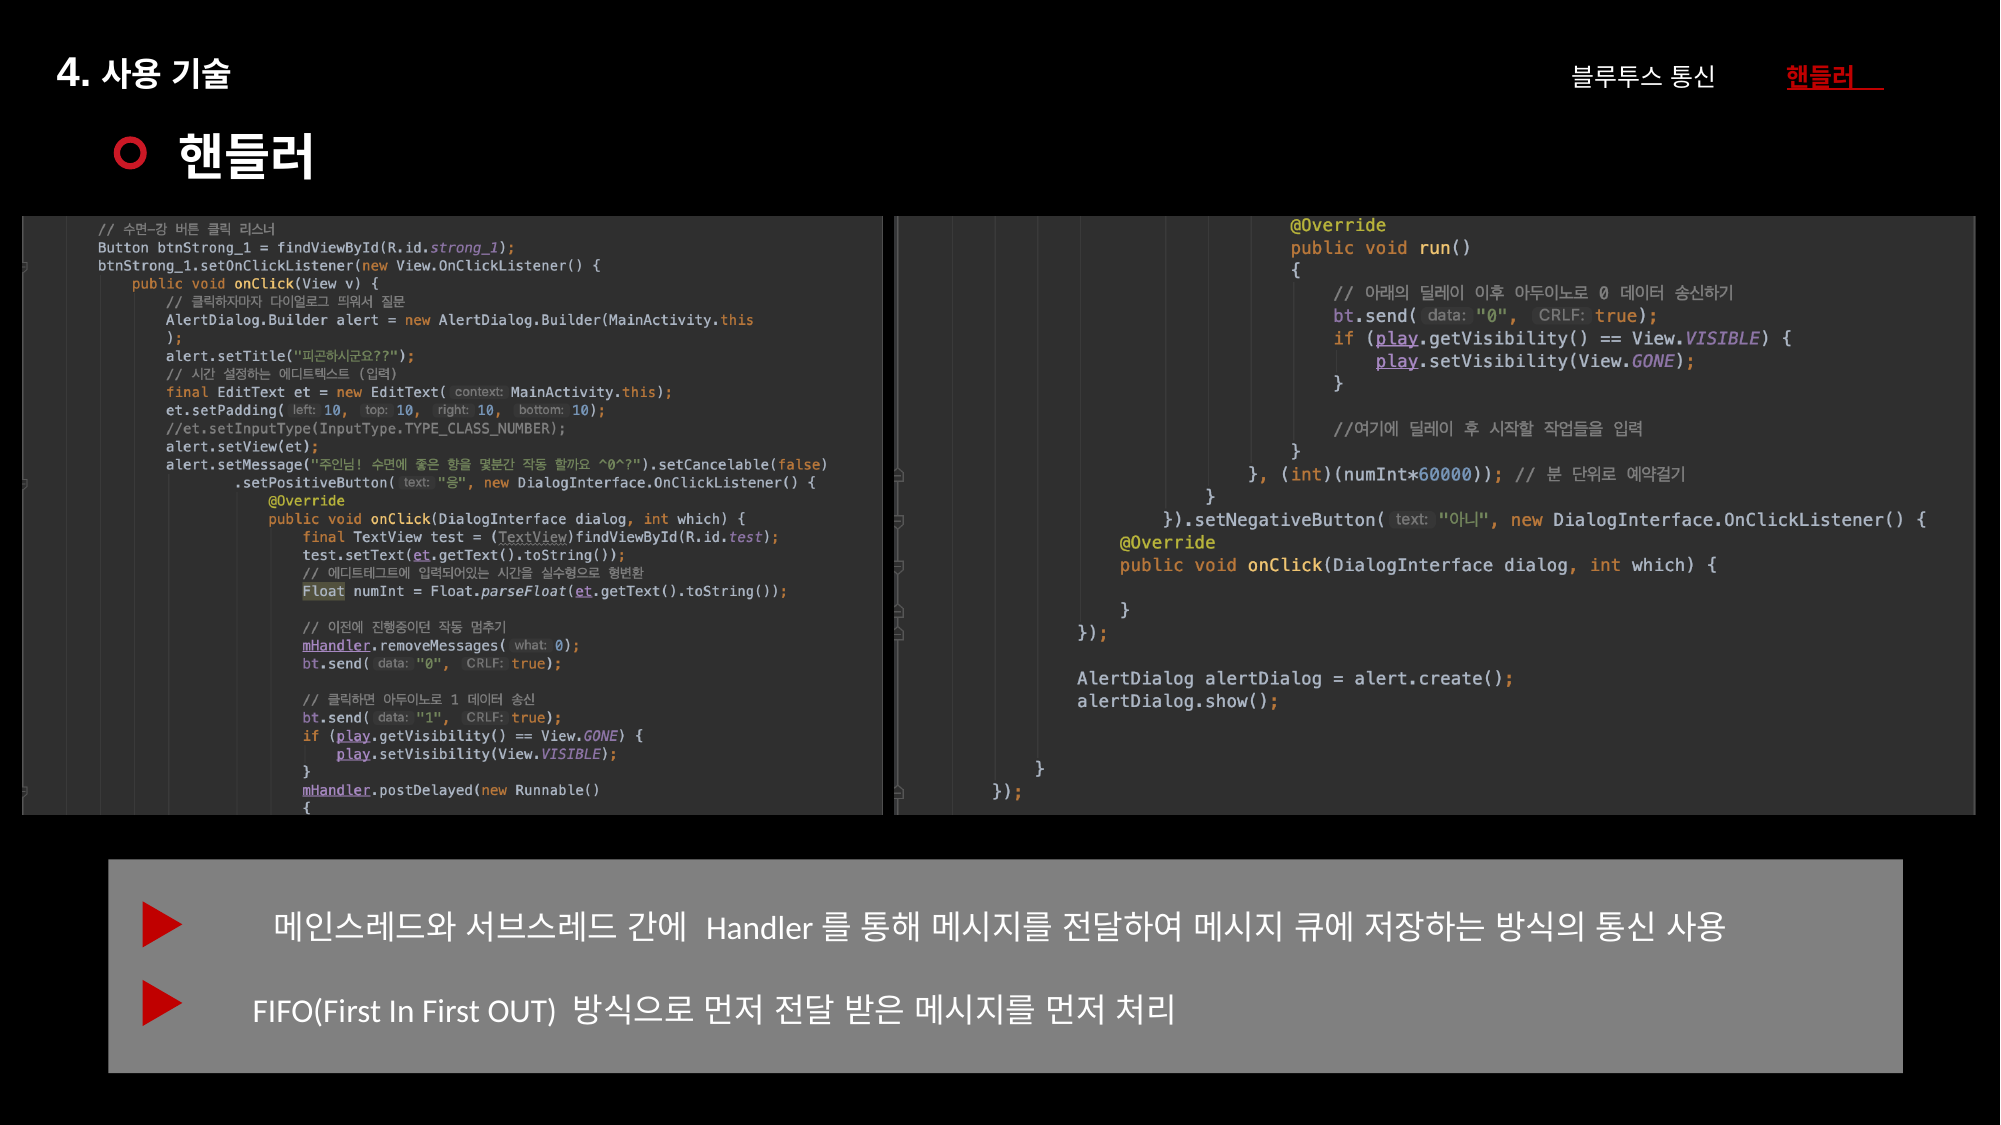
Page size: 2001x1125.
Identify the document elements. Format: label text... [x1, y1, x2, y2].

text_box [142, 901, 183, 948]
text_box FIFO(First In First OUT) 방식으로 먼저 전달 받은 메시지를 먼저 처리 [237, 981, 1193, 1037]
text_box 핸들러 [163, 118, 332, 193]
text_box 블루투스 통신 핸들러 [1556, 53, 1938, 99]
picture [22, 215, 883, 815]
text_box [142, 979, 183, 1027]
text_box 메인스레드와 서브스레드 간에 Handler를 통해 메시지를 전달하여 메시지 큐에 저장하는 방식의 통신 사용 [259, 898, 1744, 954]
text_box 4.사용 기술 [41, 37, 423, 103]
picture [894, 215, 1976, 815]
text_box [107, 858, 1904, 1074]
text_box [115, 138, 145, 168]
